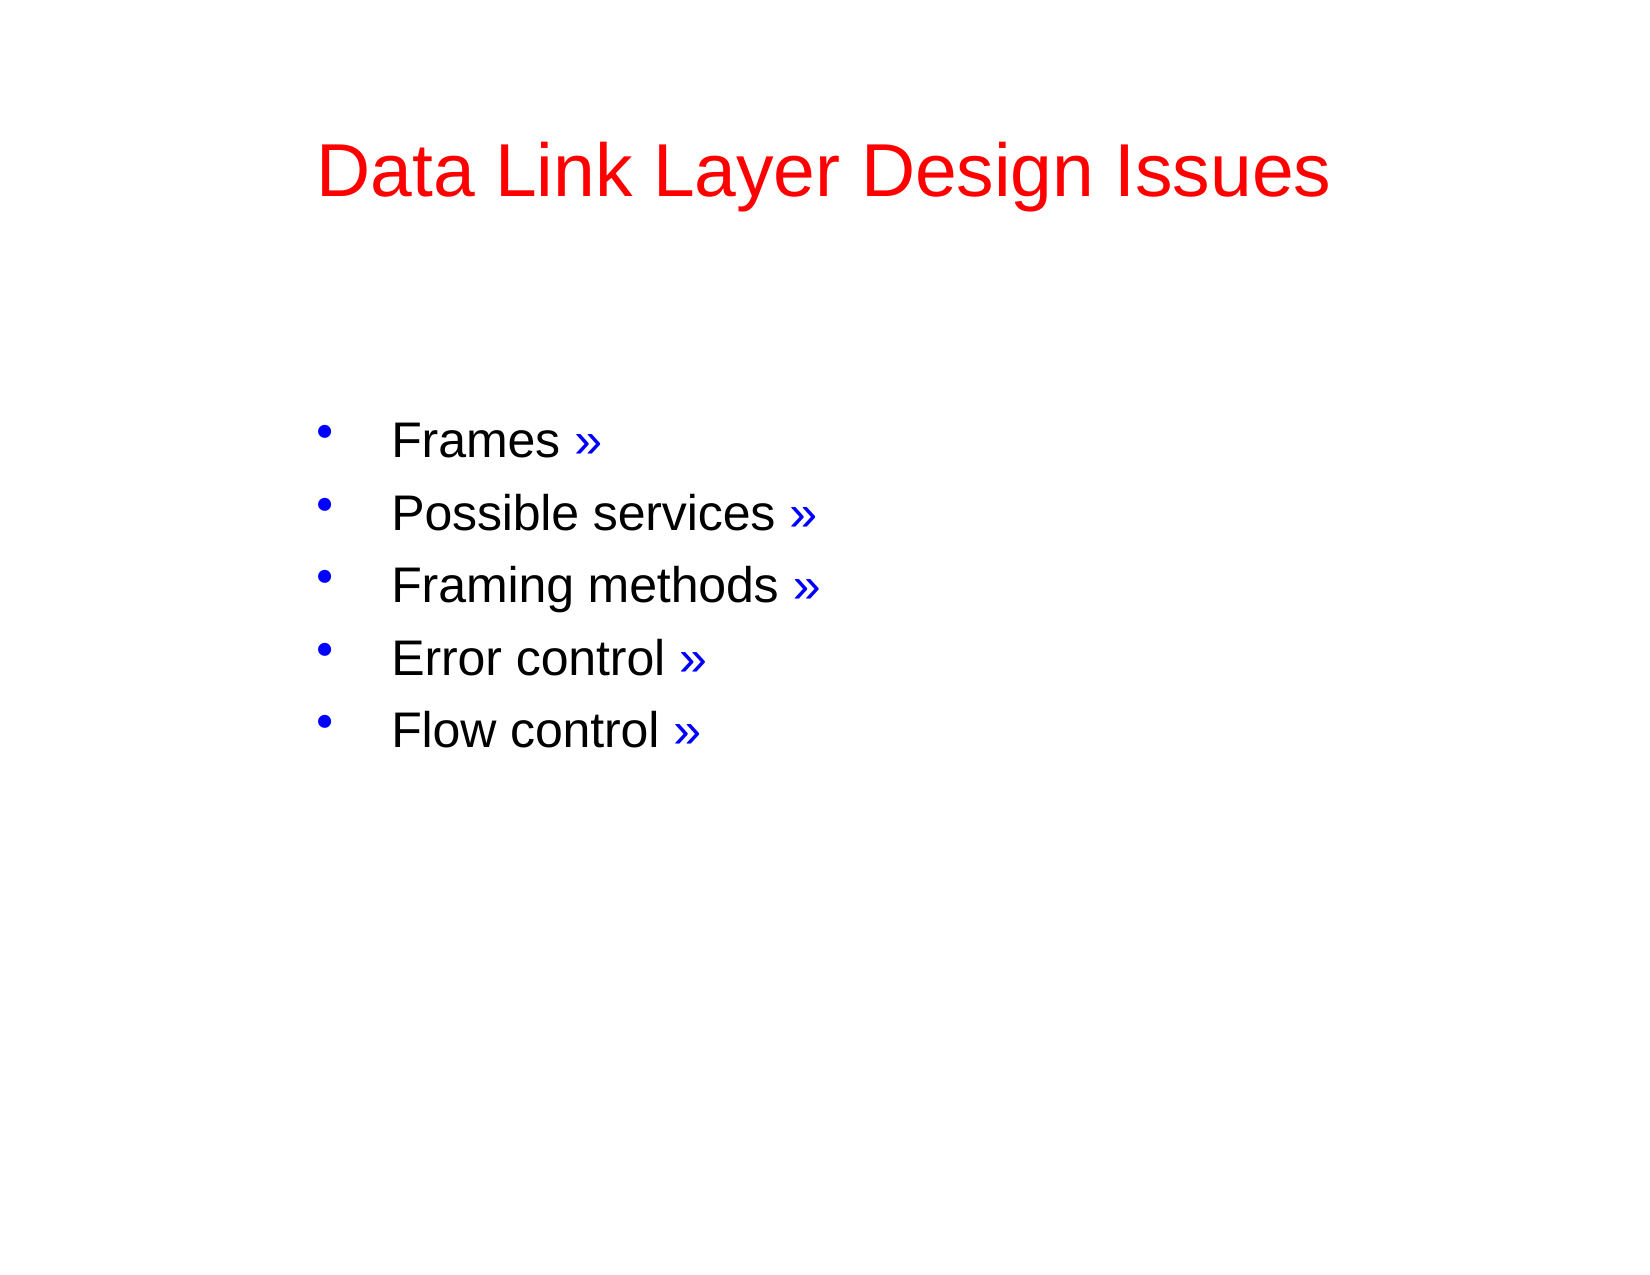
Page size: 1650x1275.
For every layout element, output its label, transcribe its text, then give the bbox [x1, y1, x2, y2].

text_box Frames » Possible services » Framing methods » Error control » Flow control » [314, 393, 825, 758]
title Data Link Layer Design Issues [314, 119, 1335, 335]
